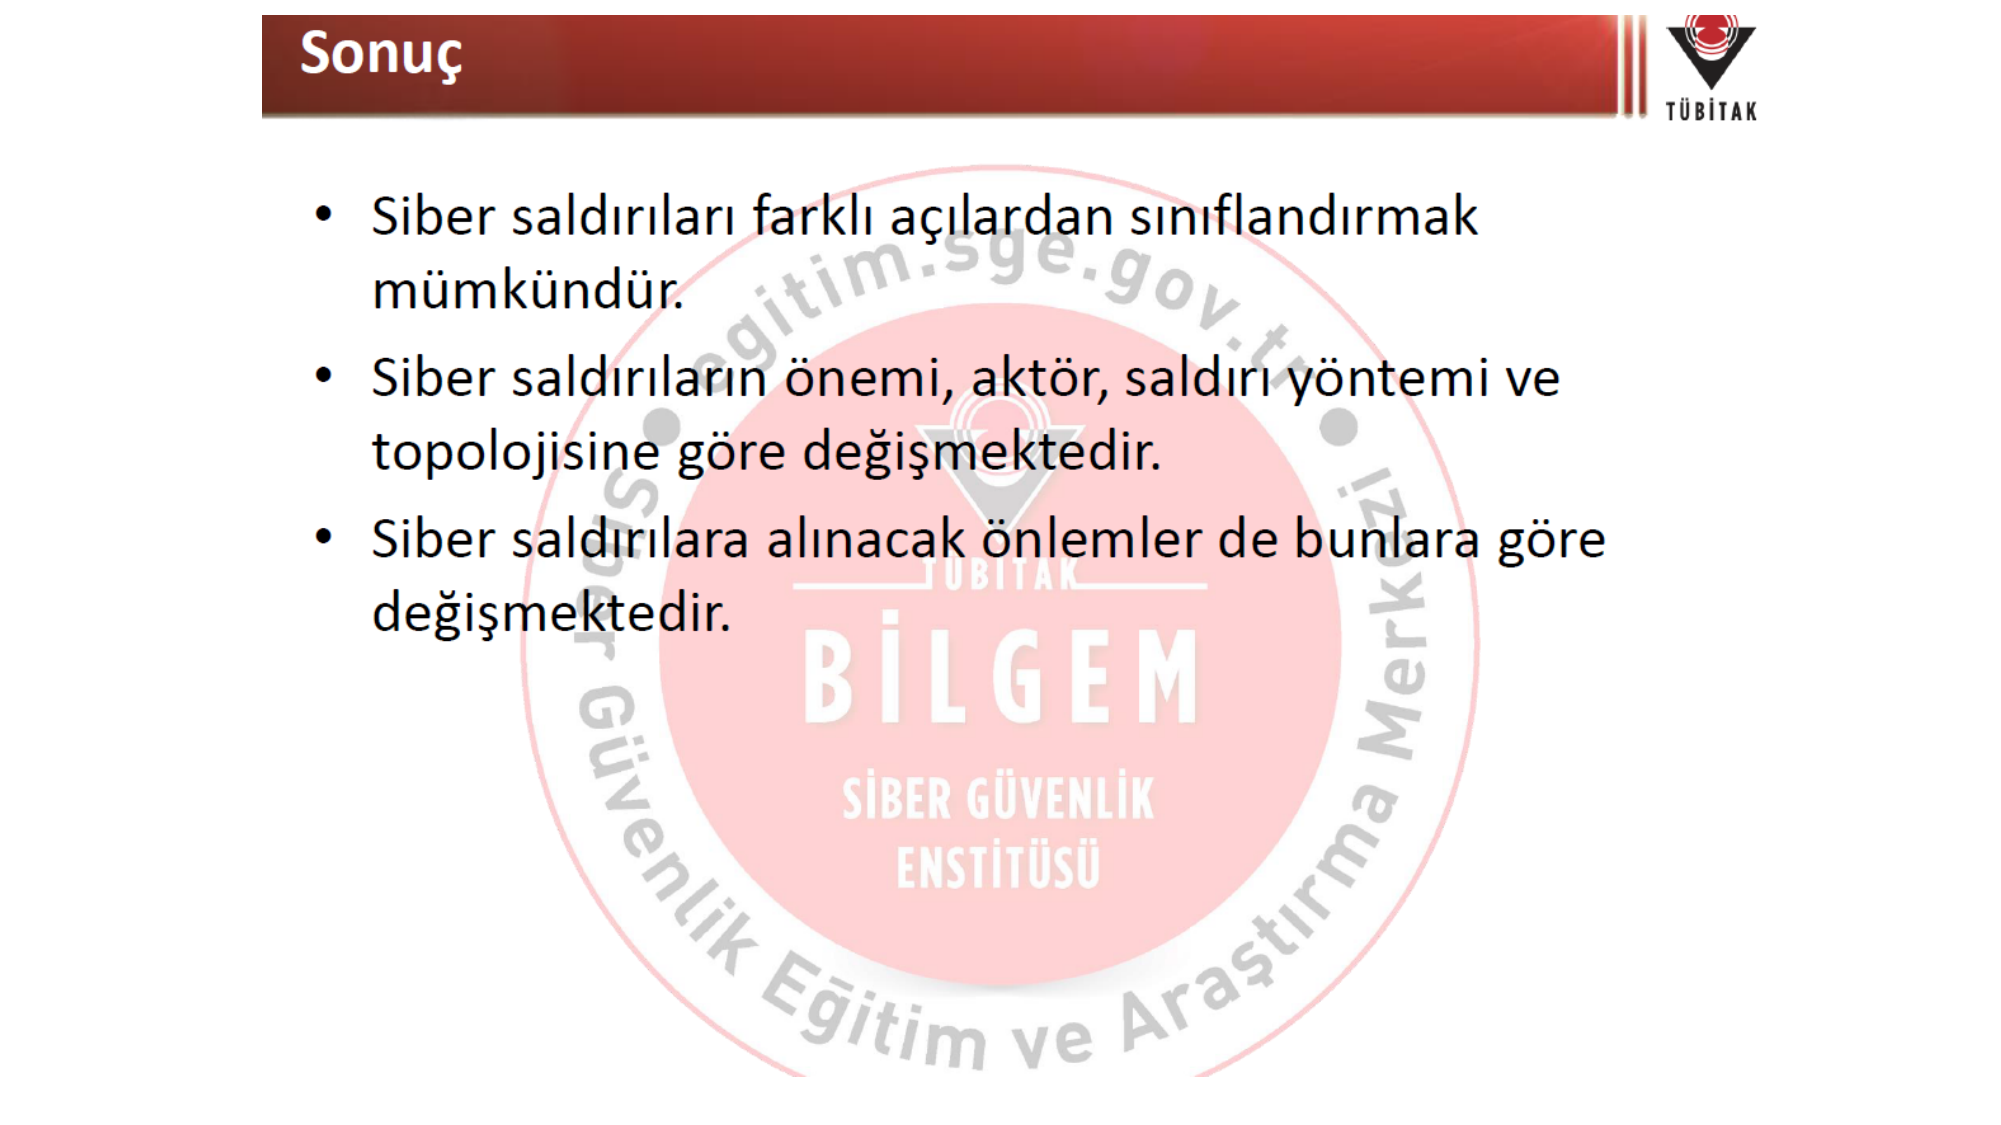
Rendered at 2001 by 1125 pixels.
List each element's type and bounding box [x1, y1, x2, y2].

picture [262, 15, 1769, 1077]
